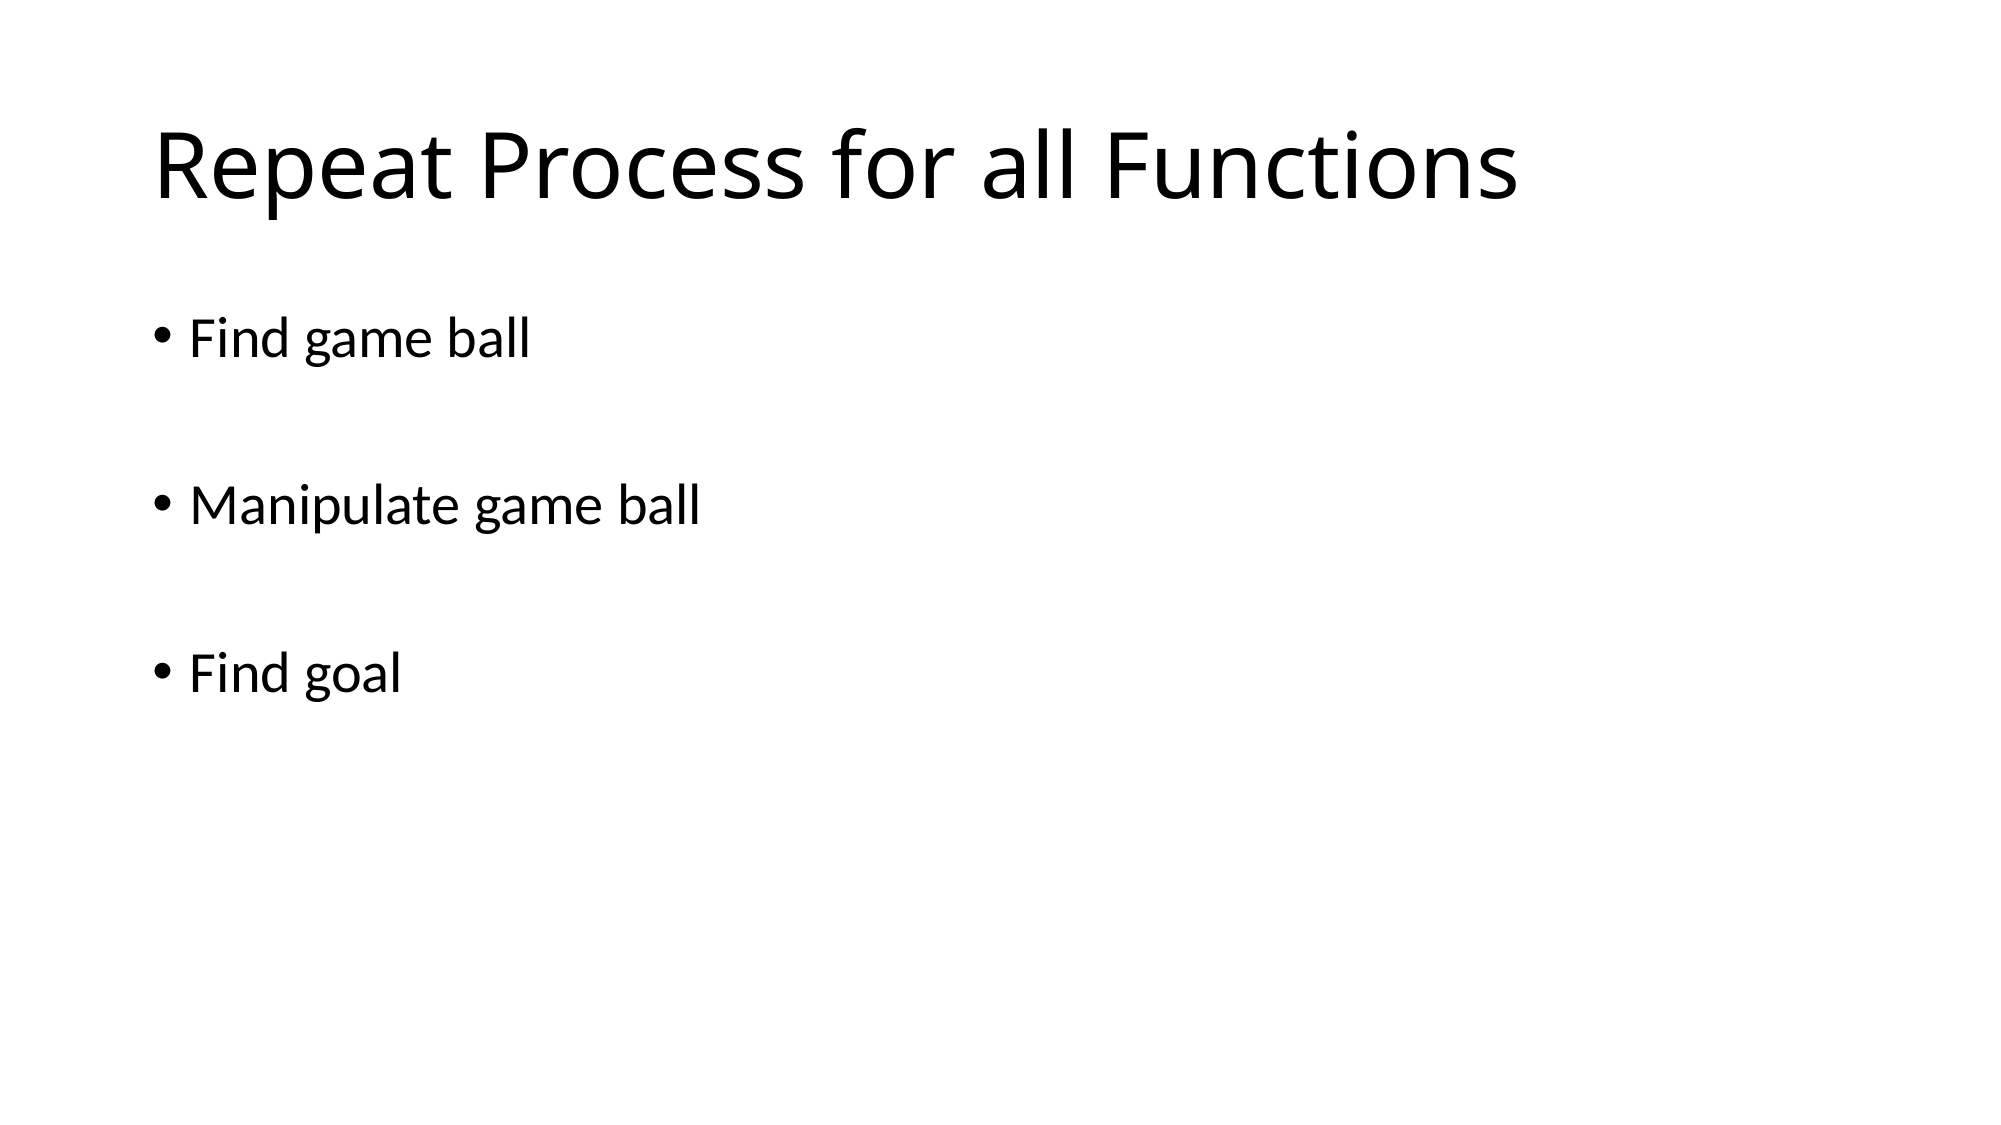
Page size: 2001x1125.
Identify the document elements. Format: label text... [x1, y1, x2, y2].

title Repeat Process for all Functions [137, 59, 1863, 278]
list Find game ball Manipulate game ball Find goal [137, 299, 1863, 1014]
